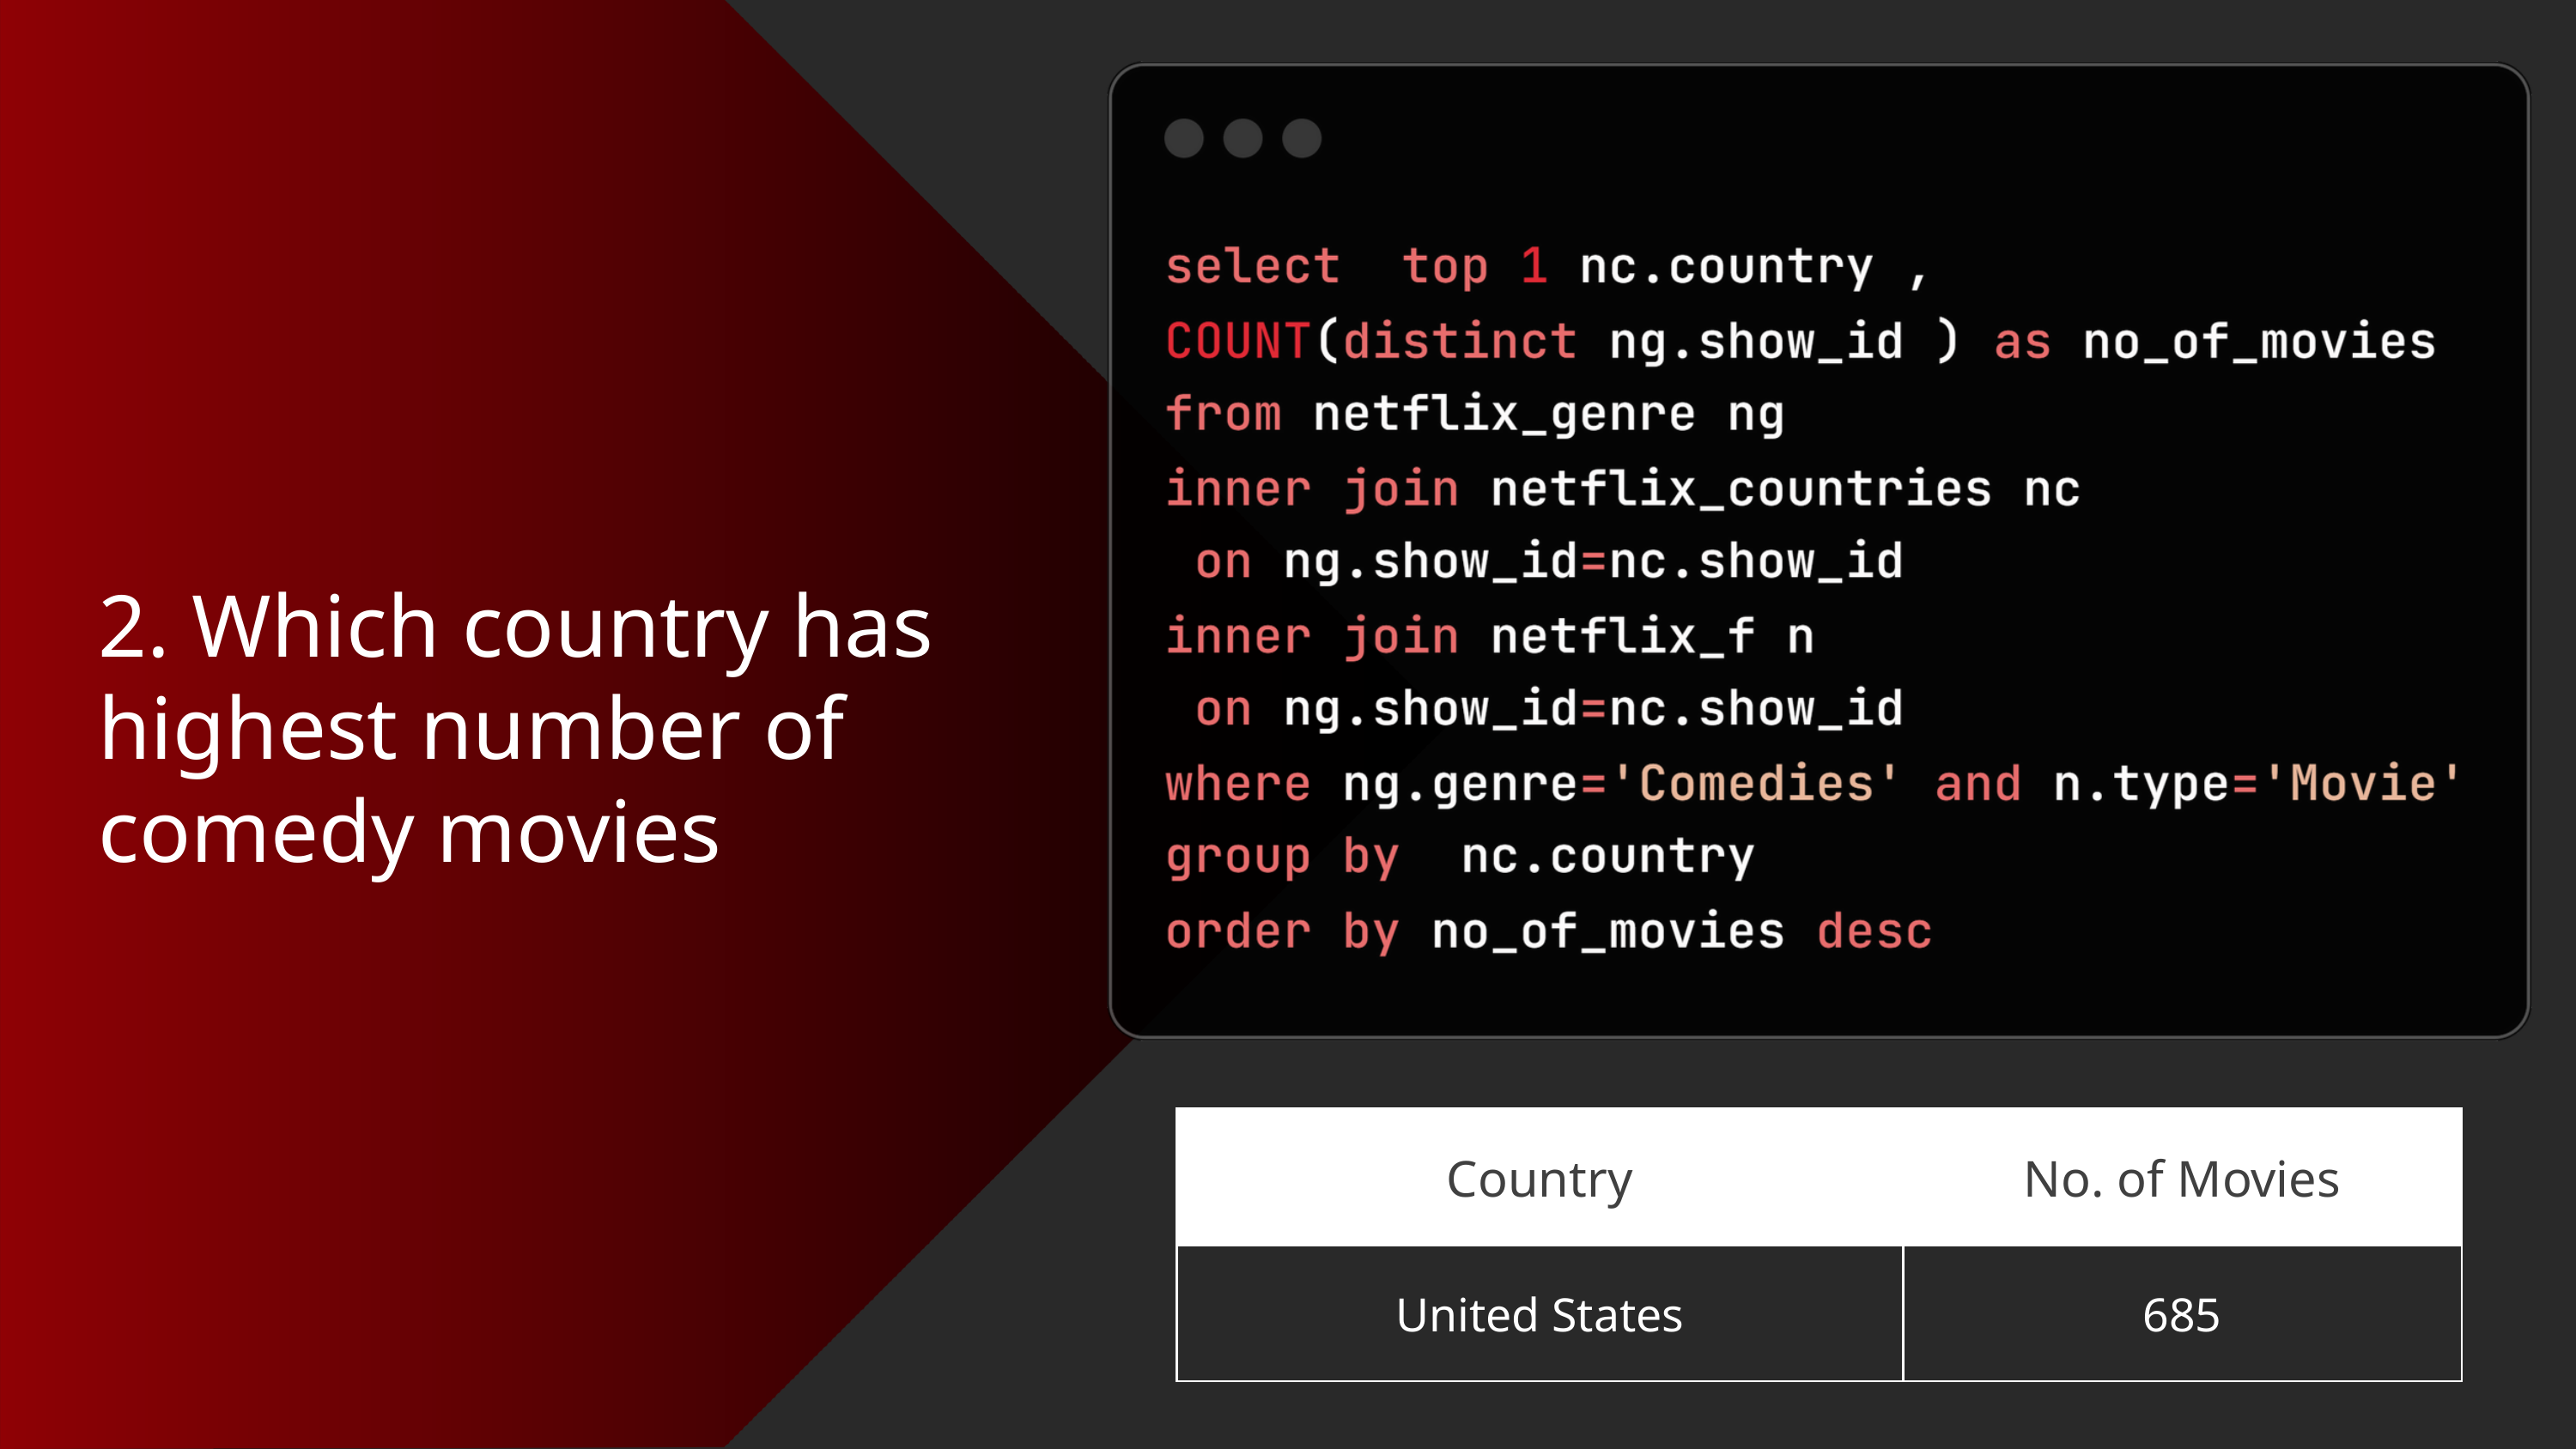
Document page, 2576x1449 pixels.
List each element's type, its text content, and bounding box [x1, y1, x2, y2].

text_box [902, 0, 2576, 1246]
text_box 2. Which country has highest number of comedy movies [98, 571, 958, 880]
table_header Country [1178, 1110, 1902, 1244]
table_header No. of Movies [1905, 1110, 2461, 1244]
table_cell United States [1178, 1246, 1902, 1380]
text_box [0, 0, 1449, 1449]
table_cell 685 [1905, 1246, 2461, 1380]
